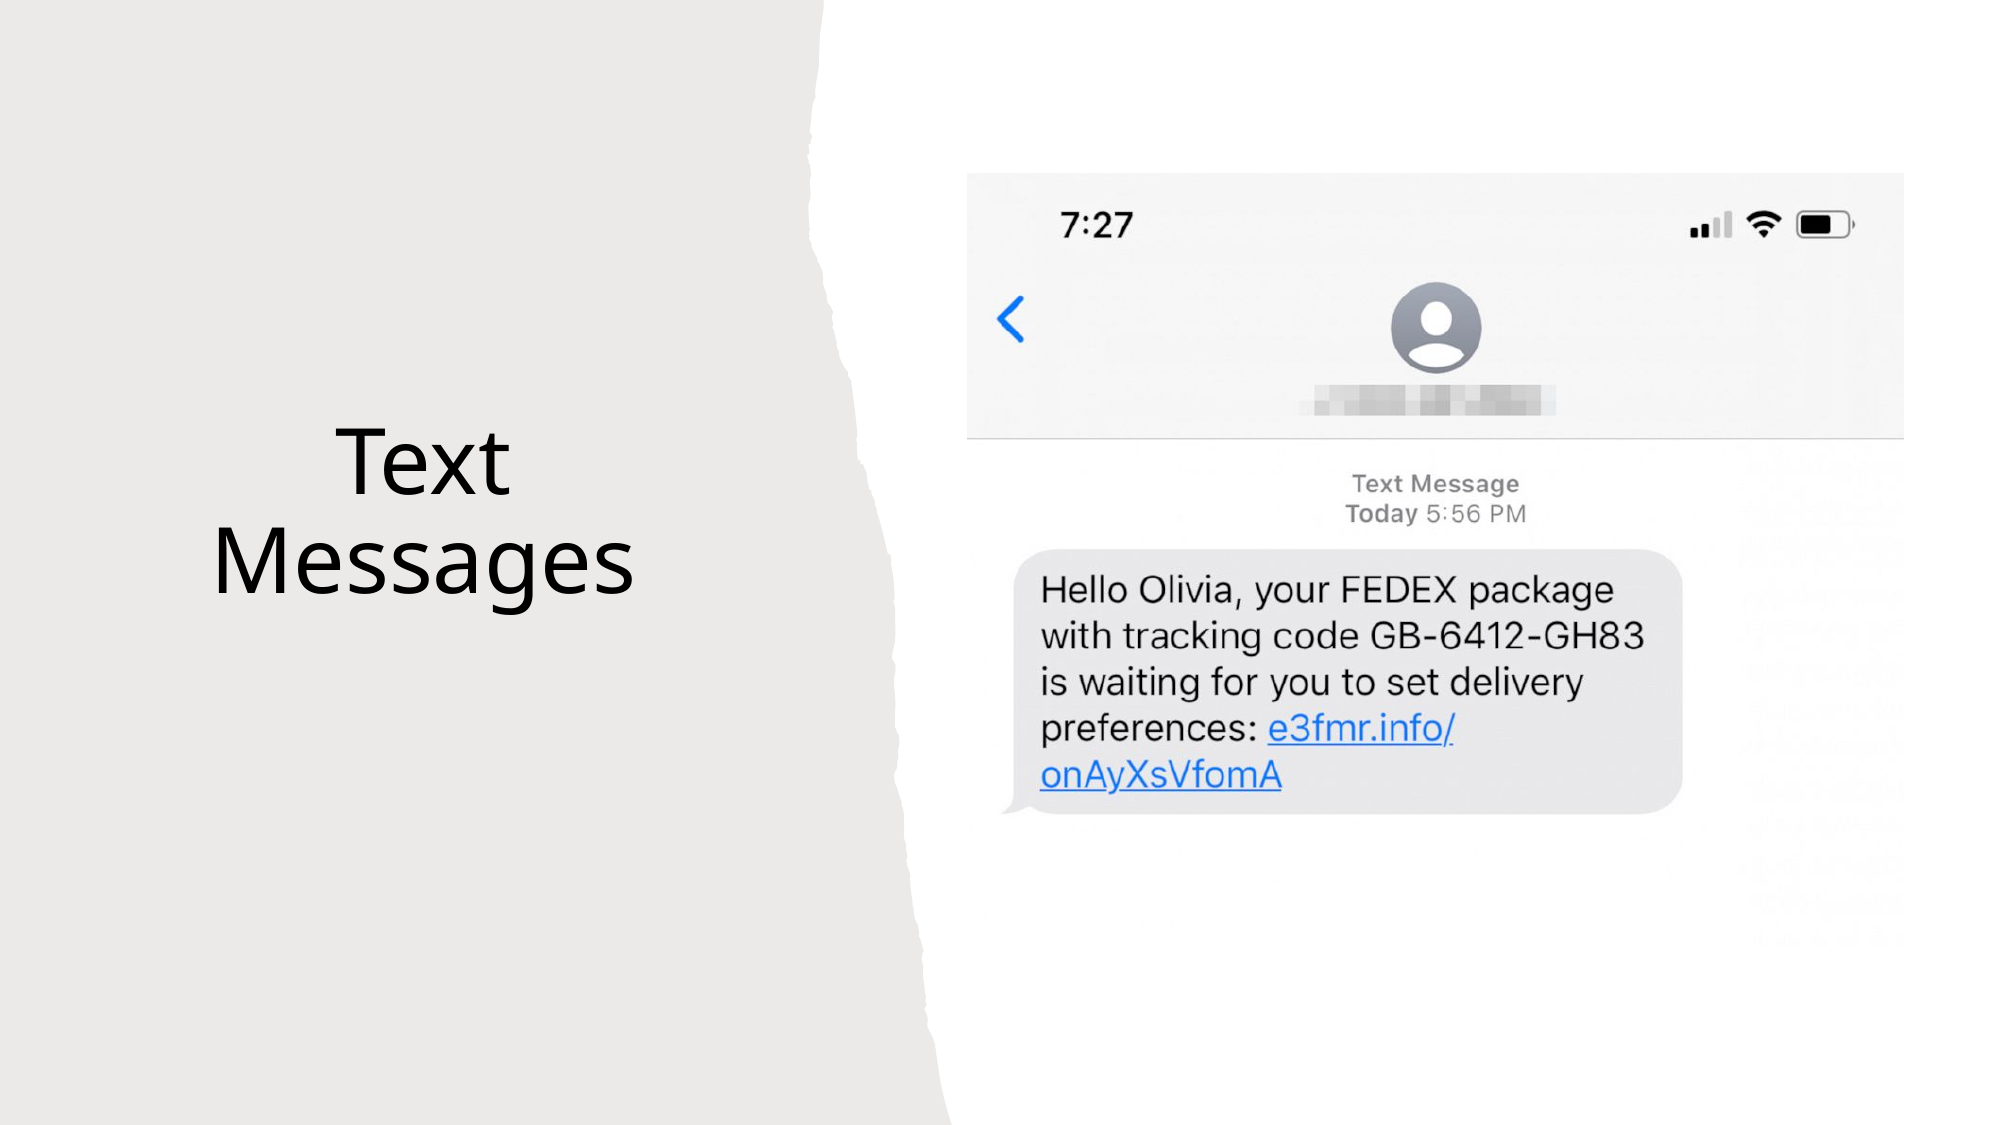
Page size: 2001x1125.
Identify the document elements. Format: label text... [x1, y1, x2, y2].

text_box [809, 0, 2000, 1125]
title Text Messages [126, 162, 721, 622]
text_box [0, 0, 953, 1125]
picture [967, 173, 1904, 947]
